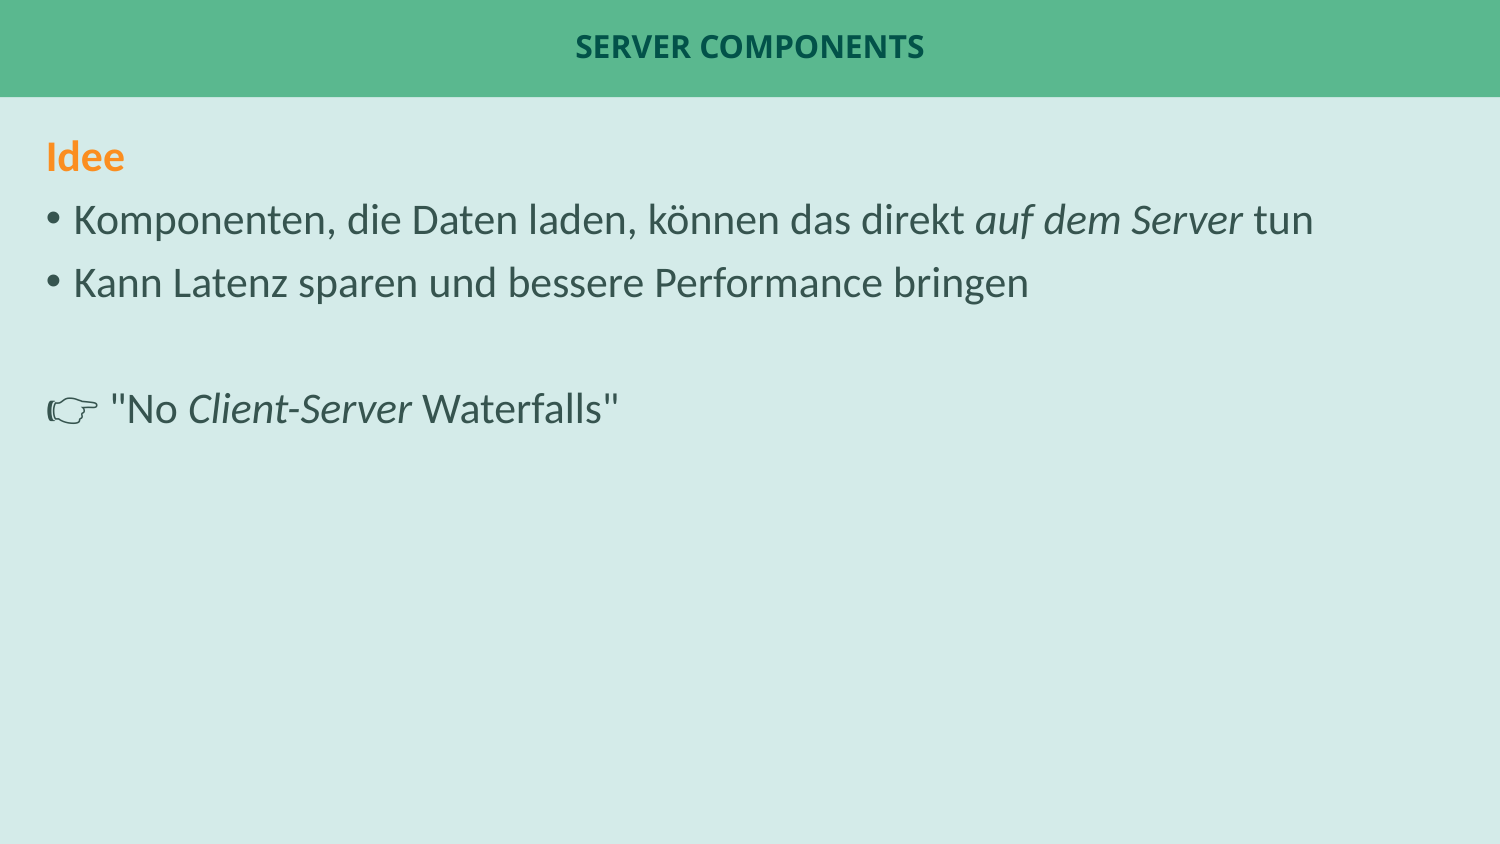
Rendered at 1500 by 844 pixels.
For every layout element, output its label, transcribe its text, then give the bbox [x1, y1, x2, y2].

list Idee Komponenten, die Daten laden, können das direkt auf dem Server tun Kann Latenz sparen und bessere Performance bringen 👉 "No Client-Server Waterfalls" [30, 126, 1470, 782]
title Server Components [0, 0, 1500, 98]
